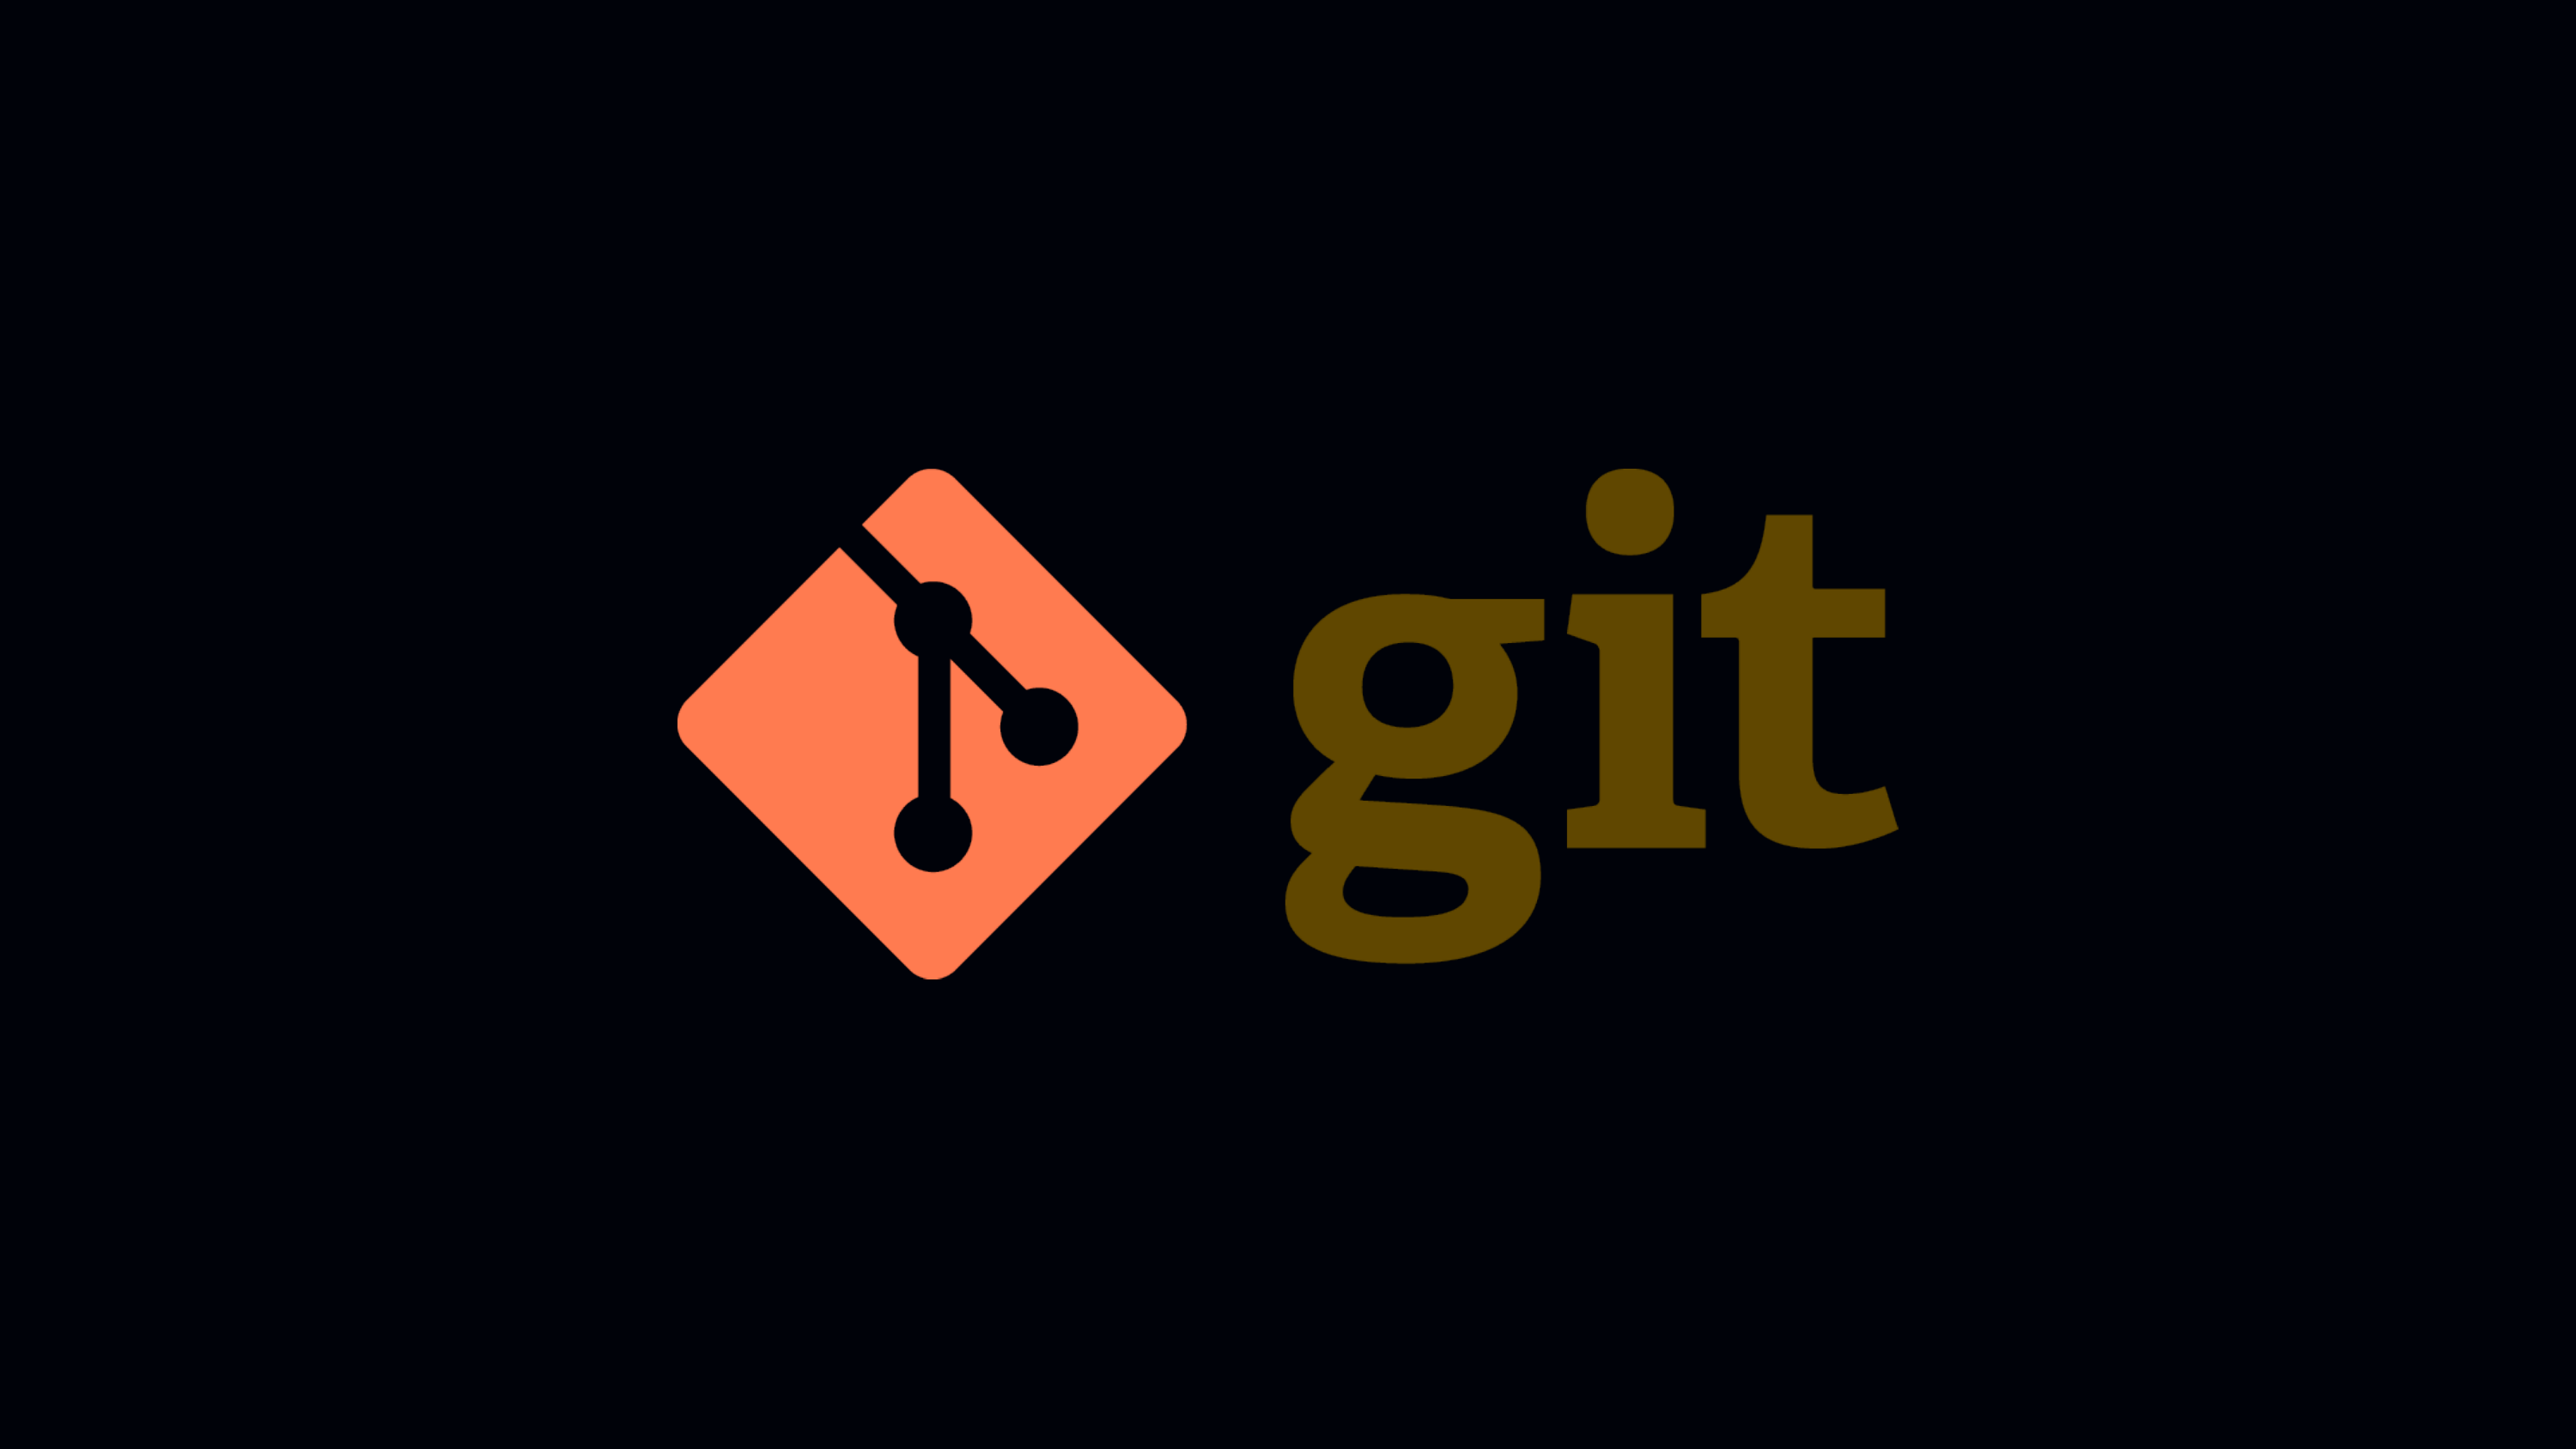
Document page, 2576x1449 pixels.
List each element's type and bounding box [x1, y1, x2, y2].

picture [677, 469, 1899, 979]
